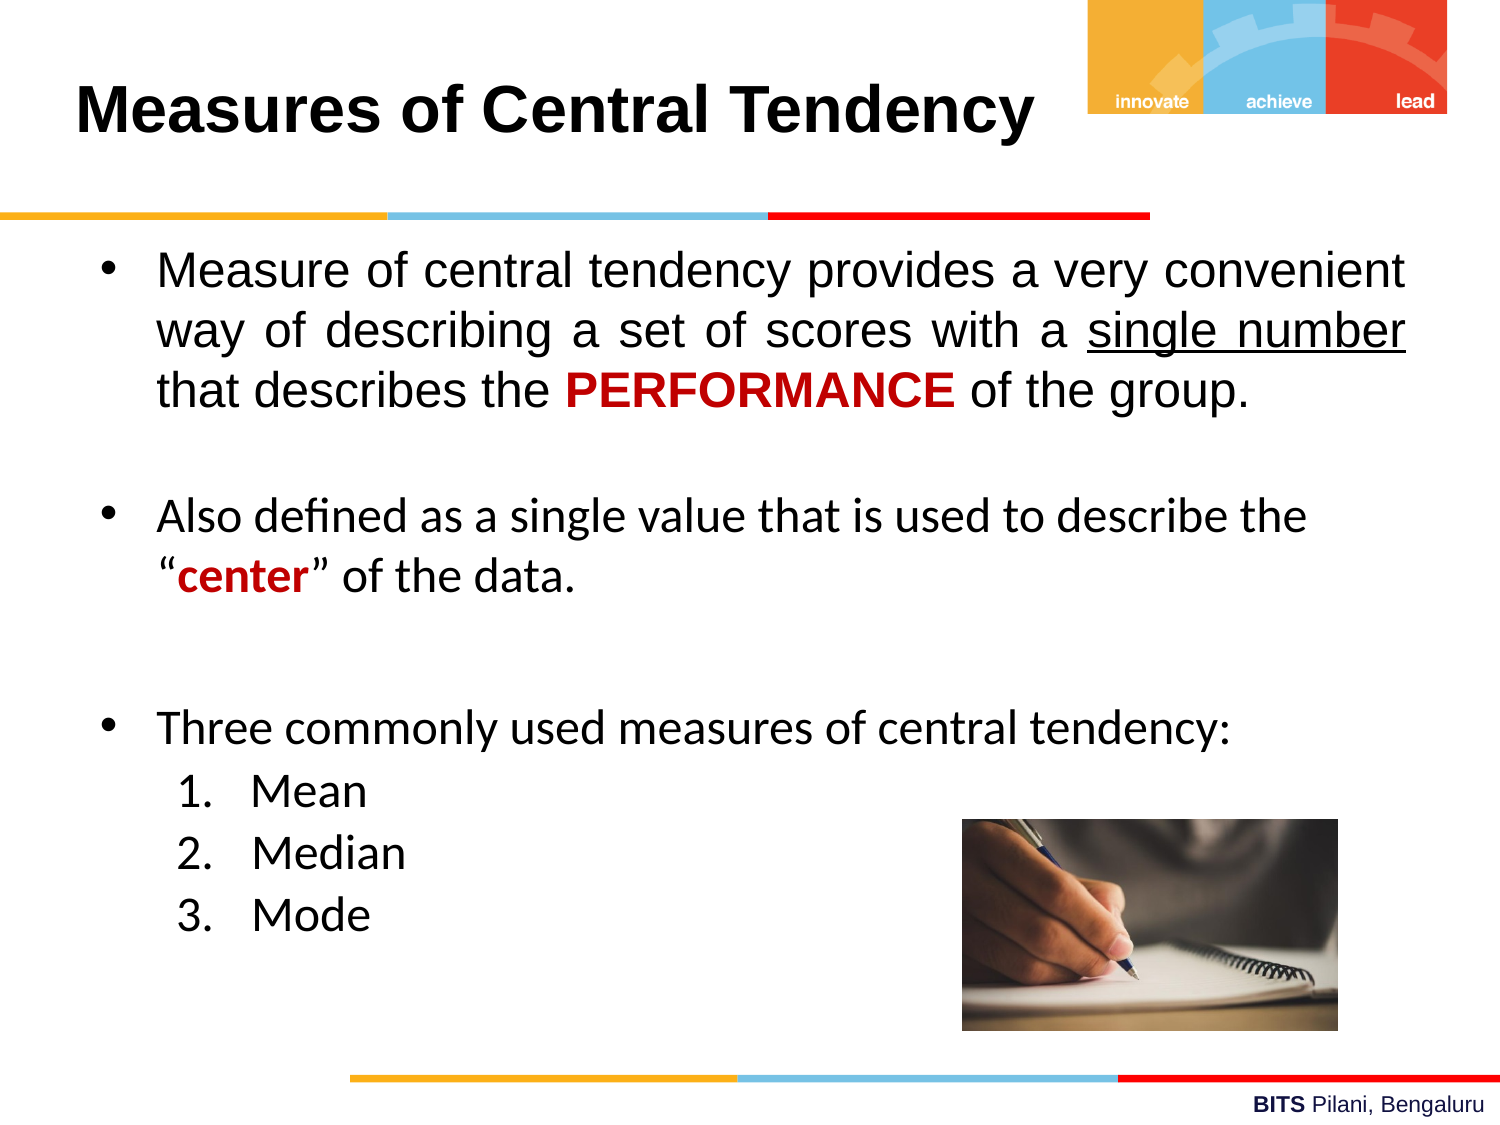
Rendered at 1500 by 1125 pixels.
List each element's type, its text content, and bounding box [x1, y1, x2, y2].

title Measures of Central Tendency [75, 0, 1088, 150]
picture [1088, 0, 1448, 114]
picture [962, 819, 1338, 1031]
list Measure of central tendency provides a very convenient way of describing a set of scores with a single number that describes the PERFORMANCE of the group. Also defined as a single value that is used to describe the “center” of the data. Three commonly used measures of central tendency: Mean Median Mode [99, 237, 1407, 1025]
